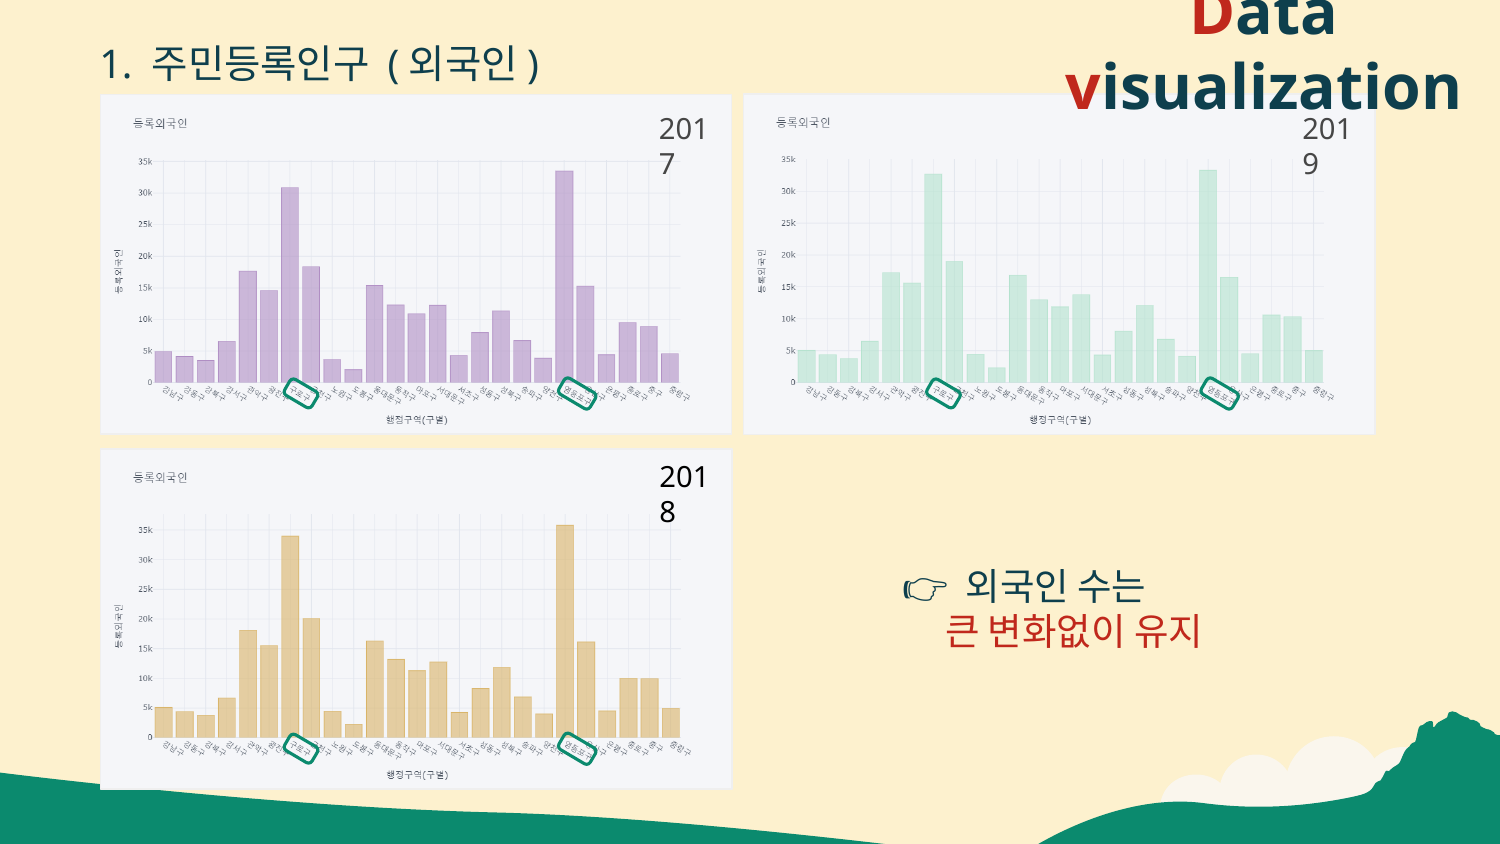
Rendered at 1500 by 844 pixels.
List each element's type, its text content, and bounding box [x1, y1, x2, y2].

picture [744, 94, 1375, 434]
picture [101, 449, 732, 789]
text_box 👉 외국인 수는 큰 변화없이 유지 [887, 548, 1232, 669]
text_box 1. 주민등록인구 (외국인) [84, 24, 600, 102]
picture [101, 94, 732, 434]
text_box 2018 [644, 443, 738, 544]
title Data visualization [1028, 0, 1500, 94]
